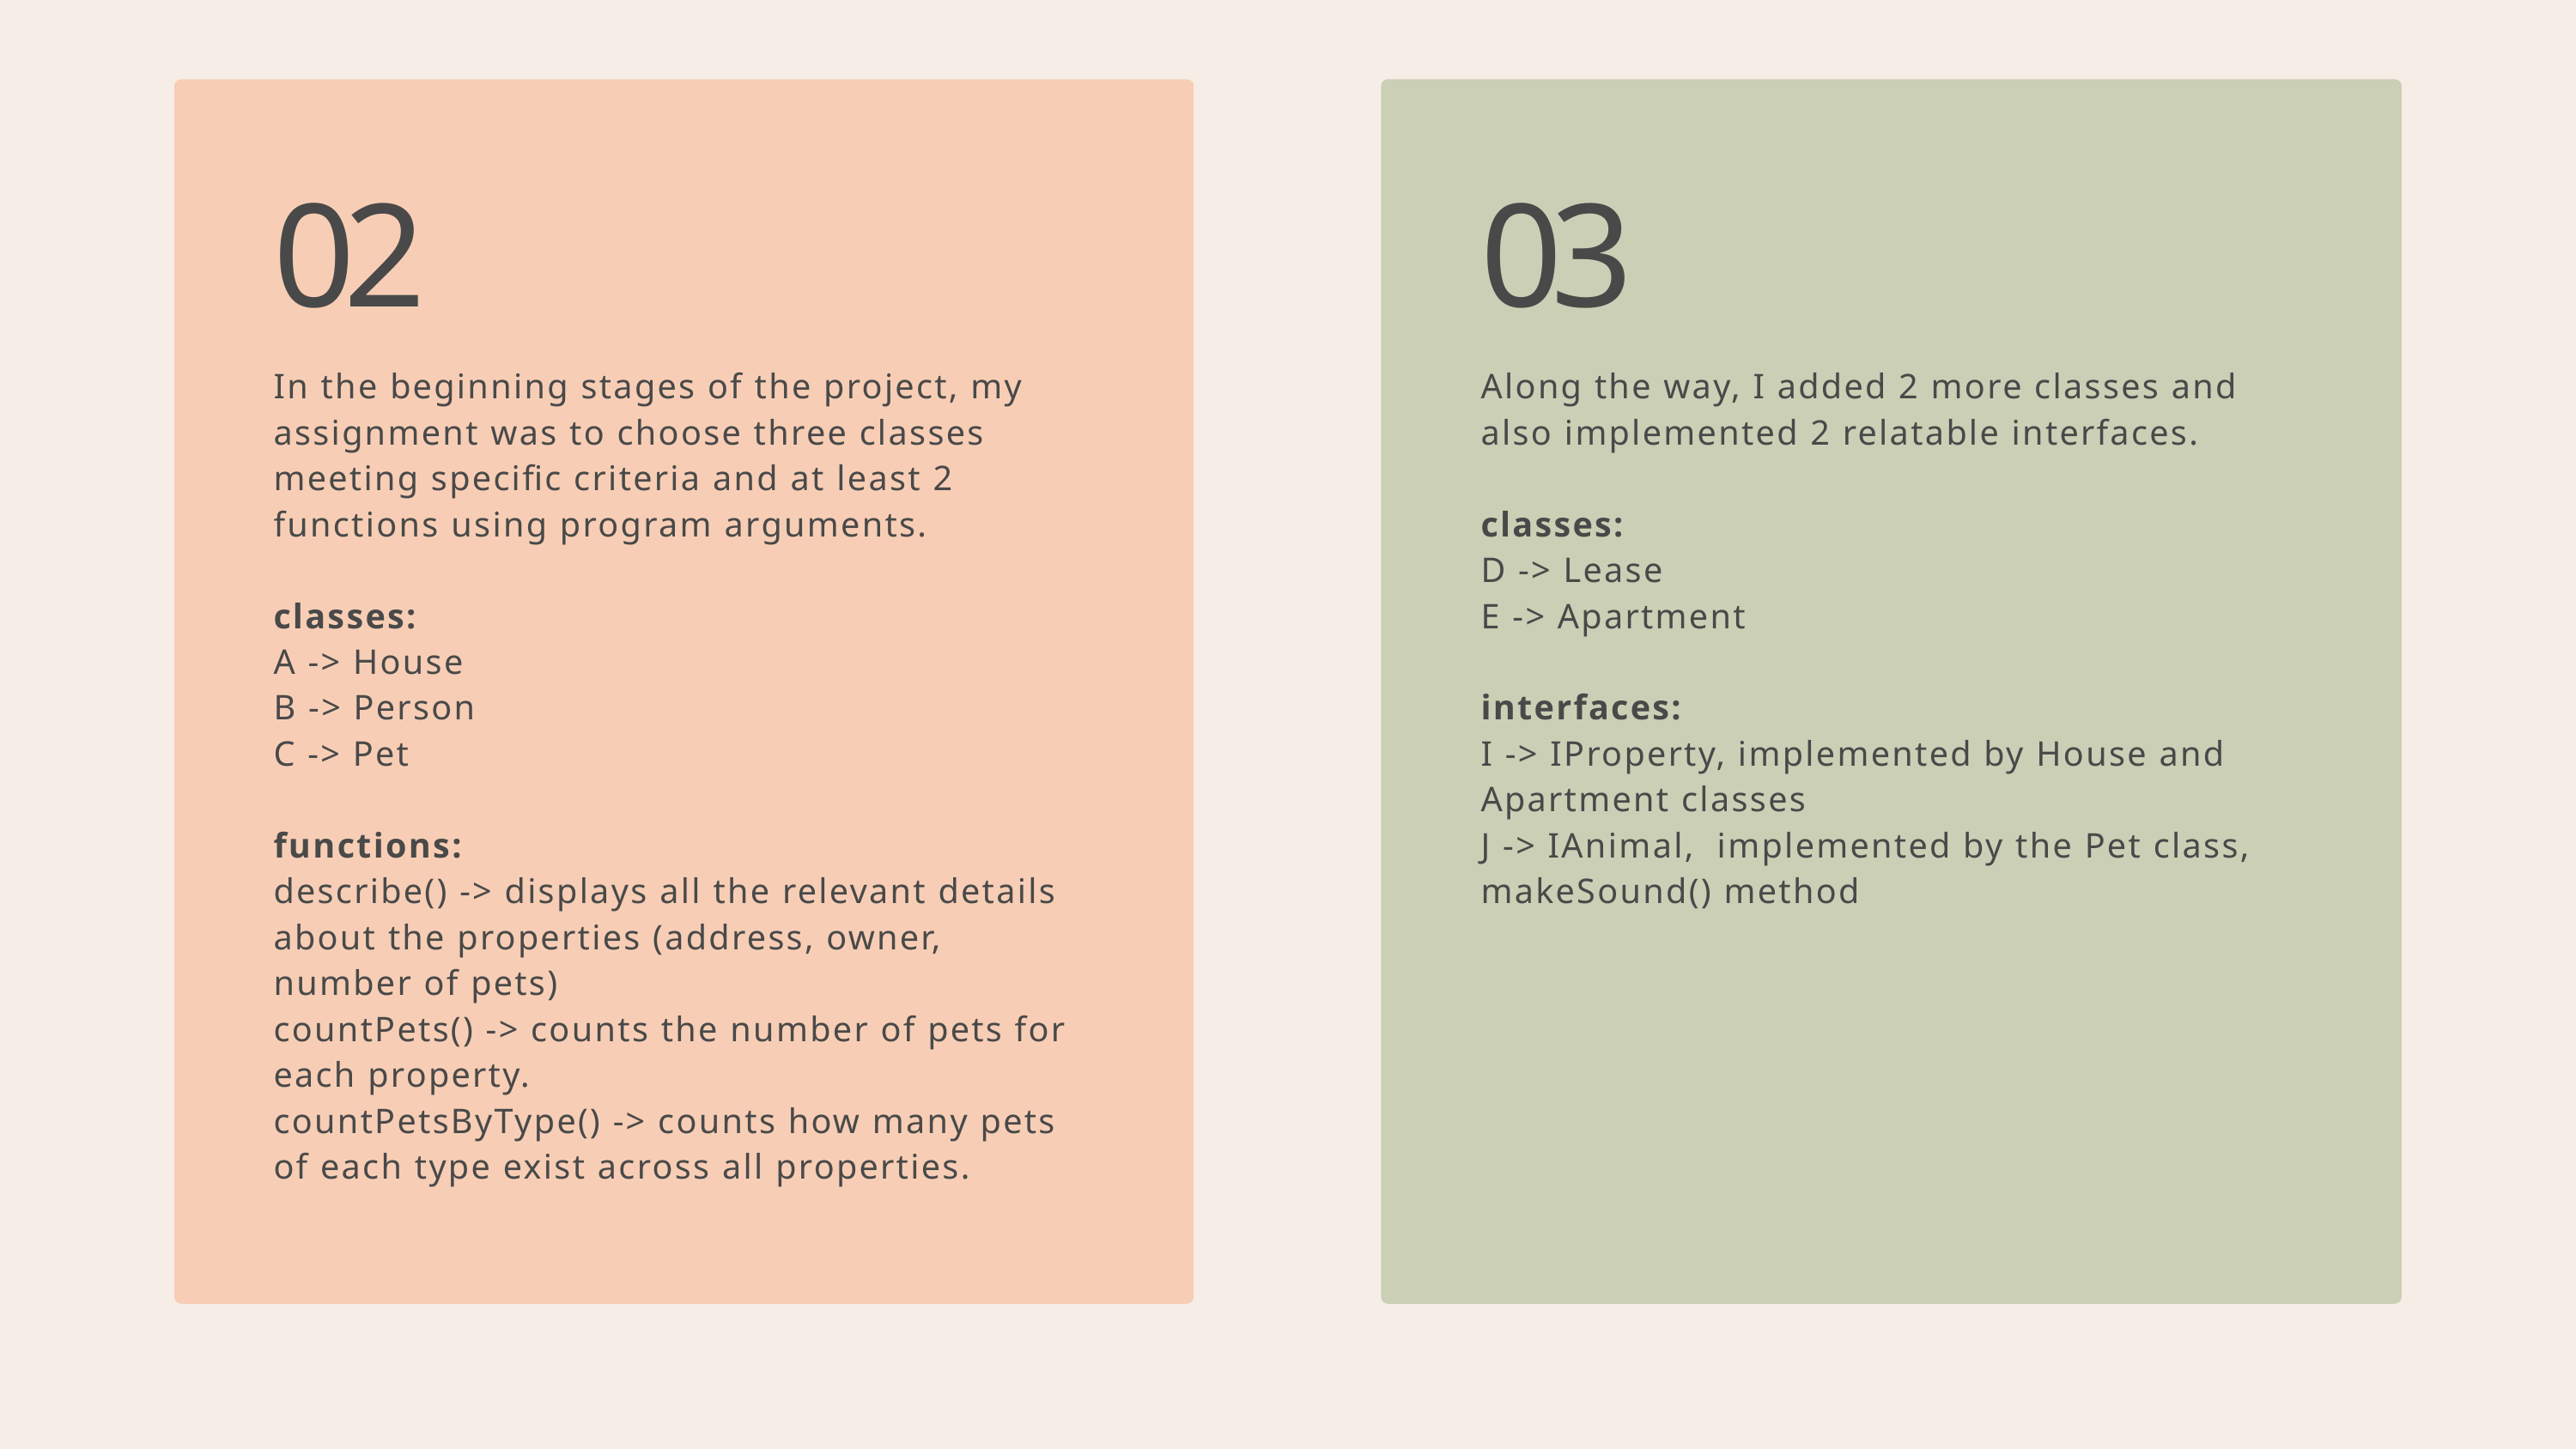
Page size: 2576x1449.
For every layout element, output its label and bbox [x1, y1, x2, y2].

text_box [1381, 79, 2403, 1304]
text_box [173, 79, 1194, 1304]
